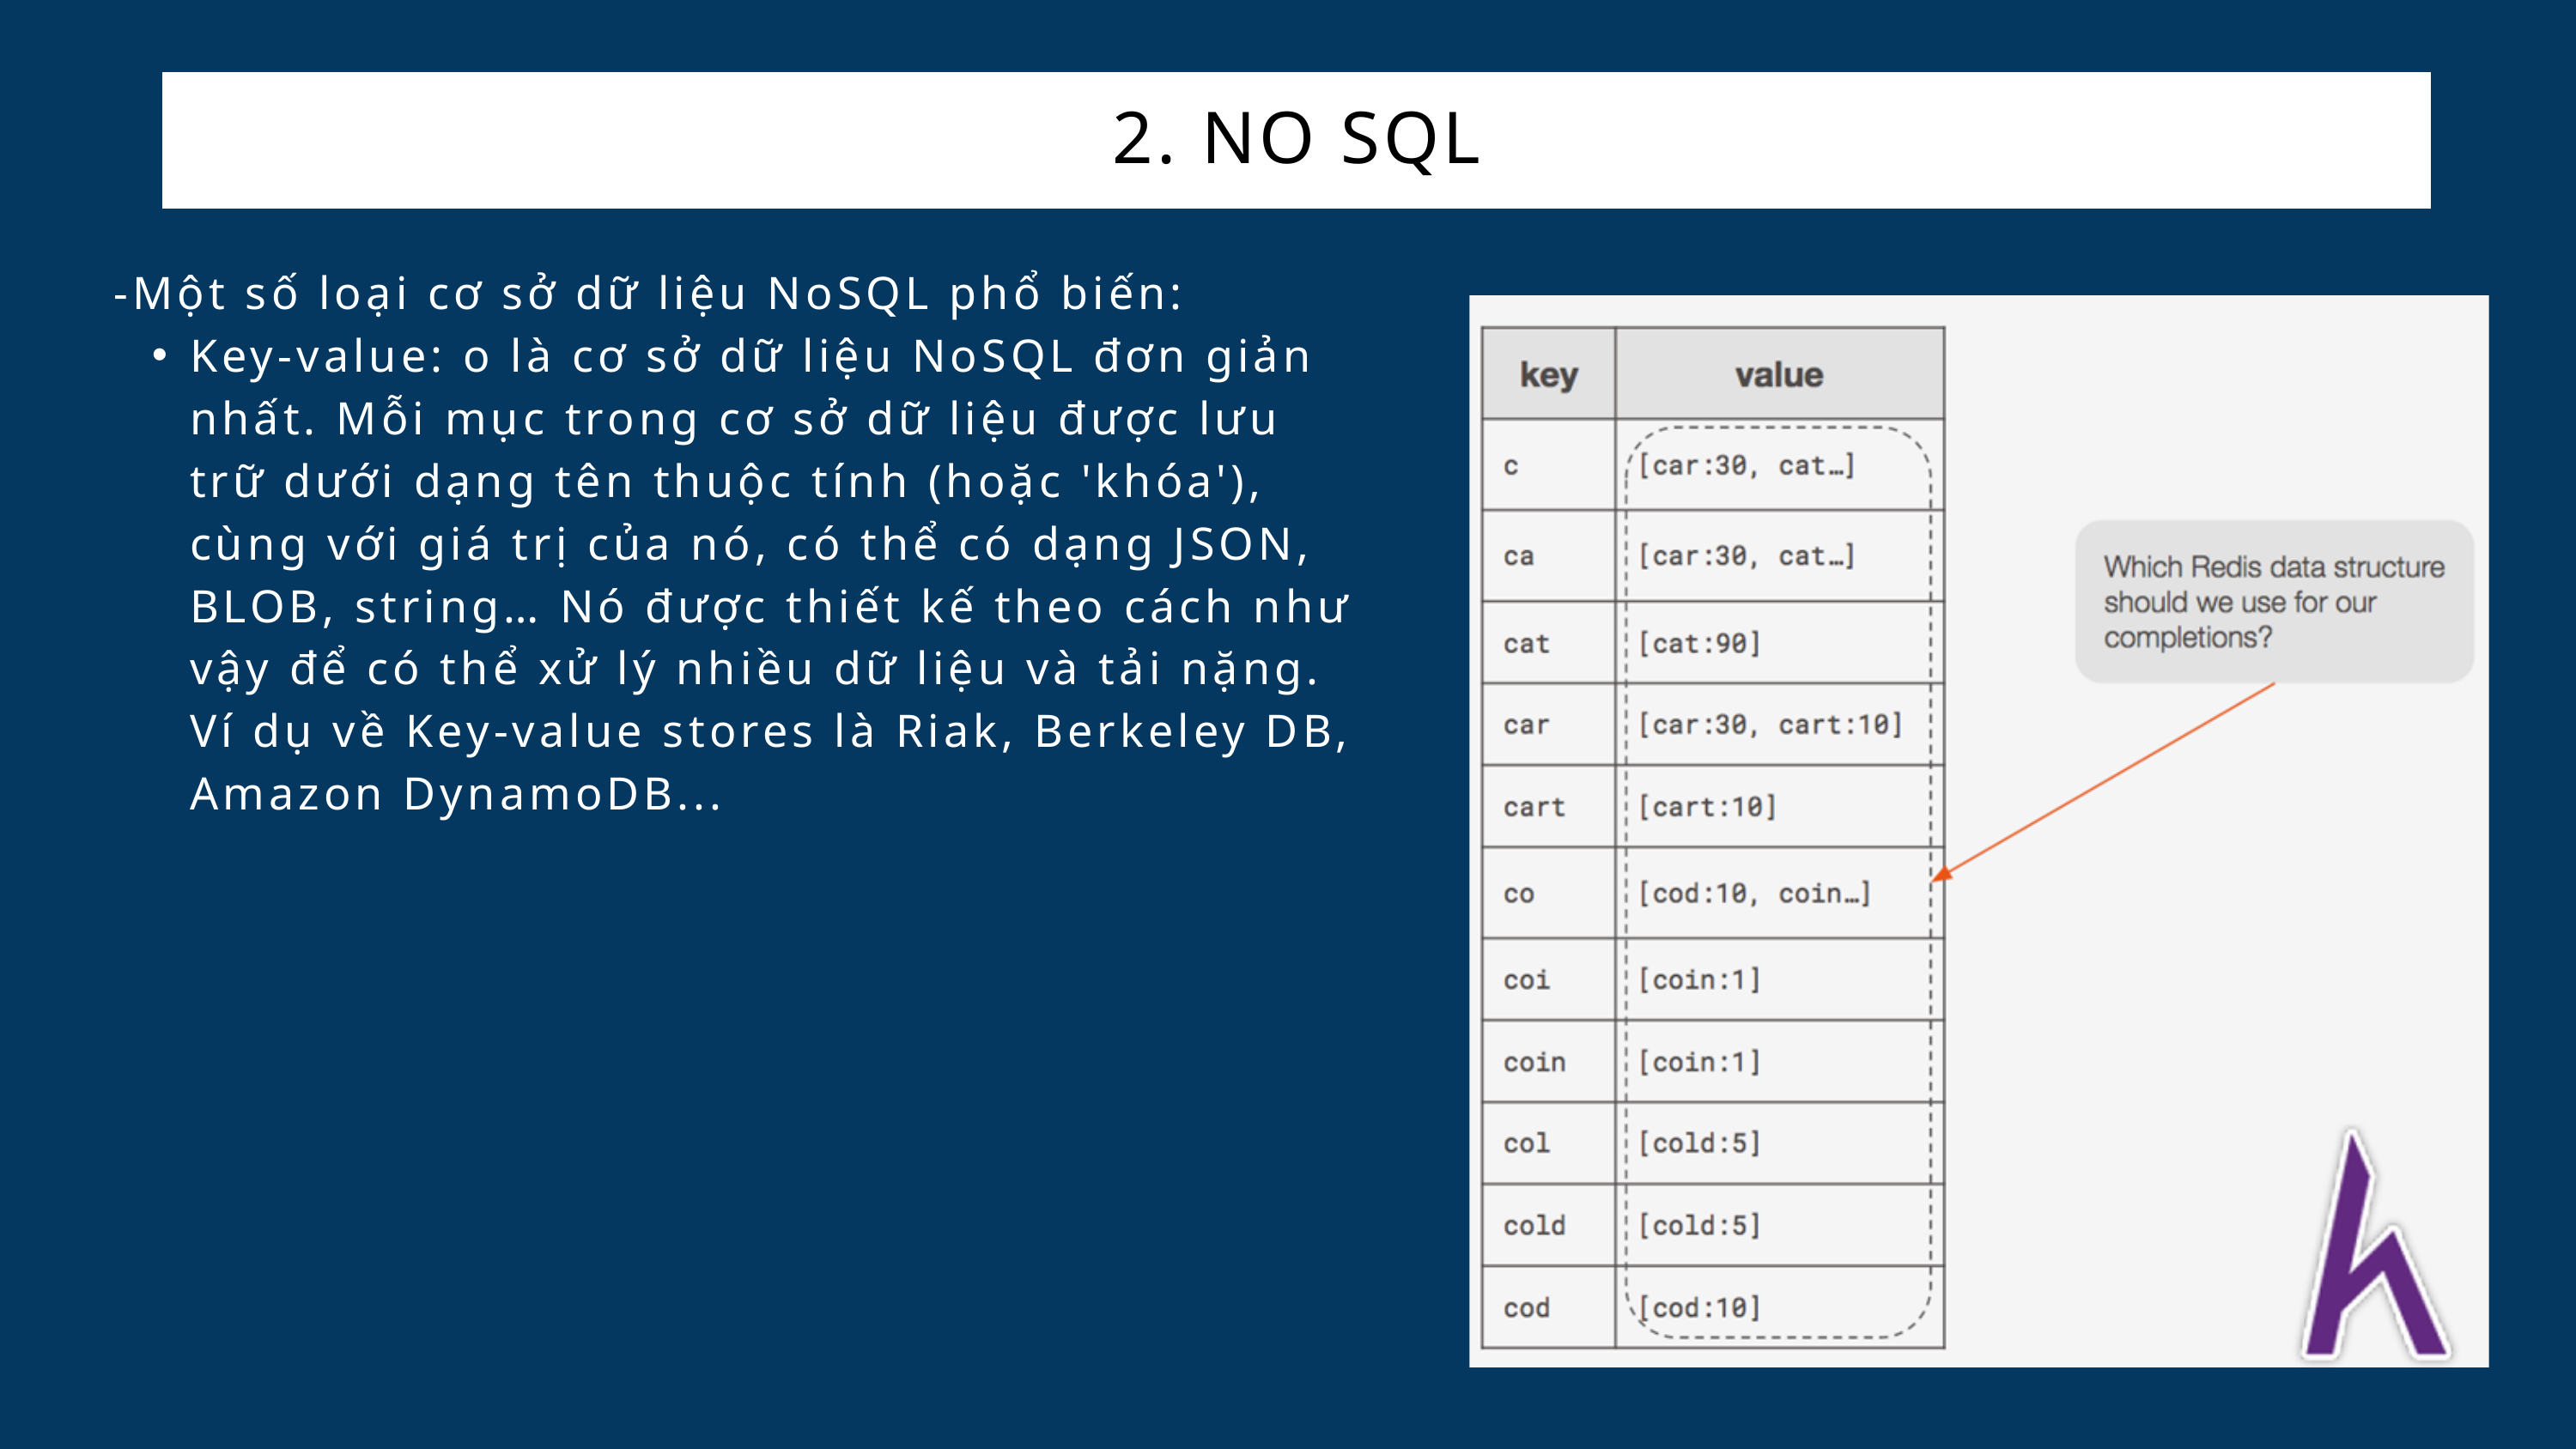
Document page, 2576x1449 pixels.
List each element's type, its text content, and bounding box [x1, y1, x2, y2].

text_box [1469, 295, 2489, 1367]
text_box -Một số loại cơ sở dữ liệu NoSQL phổ biến: Key-value: o là cơ sở dữ liệu NoSQL đơn giản nhất. Mỗi mục trong cơ sở dữ liệu được lưu trữ dưới dạng tên thuộc tính (hoặc 'khóa'), cùng với giá trị của nó, có thể có dạng JSON, BLOB, string… Nó được thiết kế theo cách như vậy để có thể xử lý nhiều dữ liệu và tải nặng. Ví dụ về Key-value stores là Riak, Berkeley DB, Amazon DynamoDB... [113, 256, 1375, 819]
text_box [161, 72, 2432, 209]
